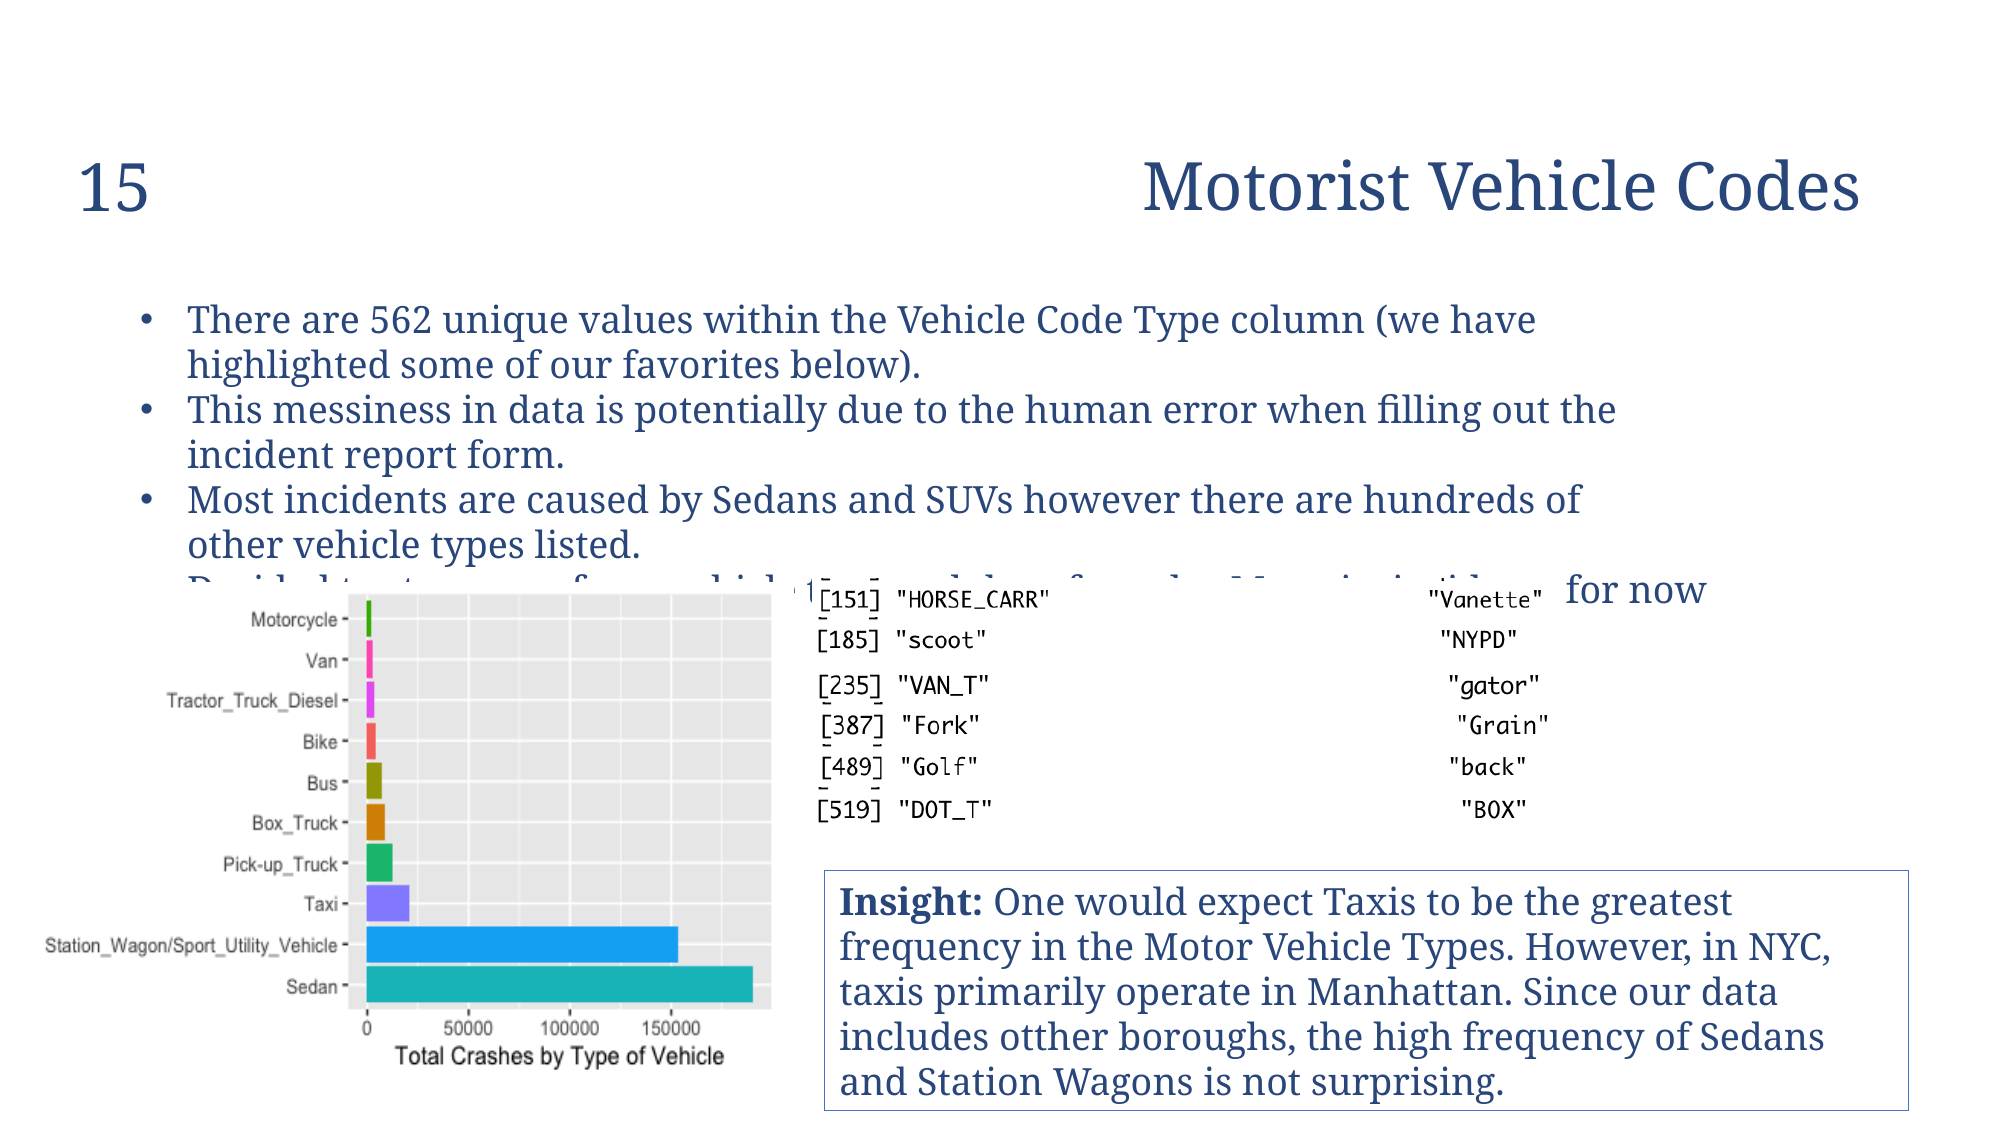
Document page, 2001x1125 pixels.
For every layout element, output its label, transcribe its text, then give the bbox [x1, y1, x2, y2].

text_box Motorist Vehicle Codes [275, 62, 1878, 233]
text_box 15 [62, 137, 513, 232]
text_box There are 562 unique values within the Vehicle Code Type column (we have highlighted some of our favorites below). This messiness in data is potentially due to the human error when filling out the incident report form. Most incidents are caused by Sedans and SUVs however there are hundreds of other vehicle types listed. Decided to stay away from vehicle type and therefore also Motorist incidents for now due to messiness. [125, 288, 1754, 709]
text_box Insight: One would expect Taxis to be the greatest frequency in the Motor Vehicle Types. However, in NYC, taxis primarily operate in Manhattan. Since our data includes otther boroughs, the high frequency of Sedans and Station Wagons is not surprising. [824, 870, 1909, 1111]
picture [802, 578, 1556, 661]
picture [802, 668, 1556, 827]
picture [8, 582, 795, 1081]
